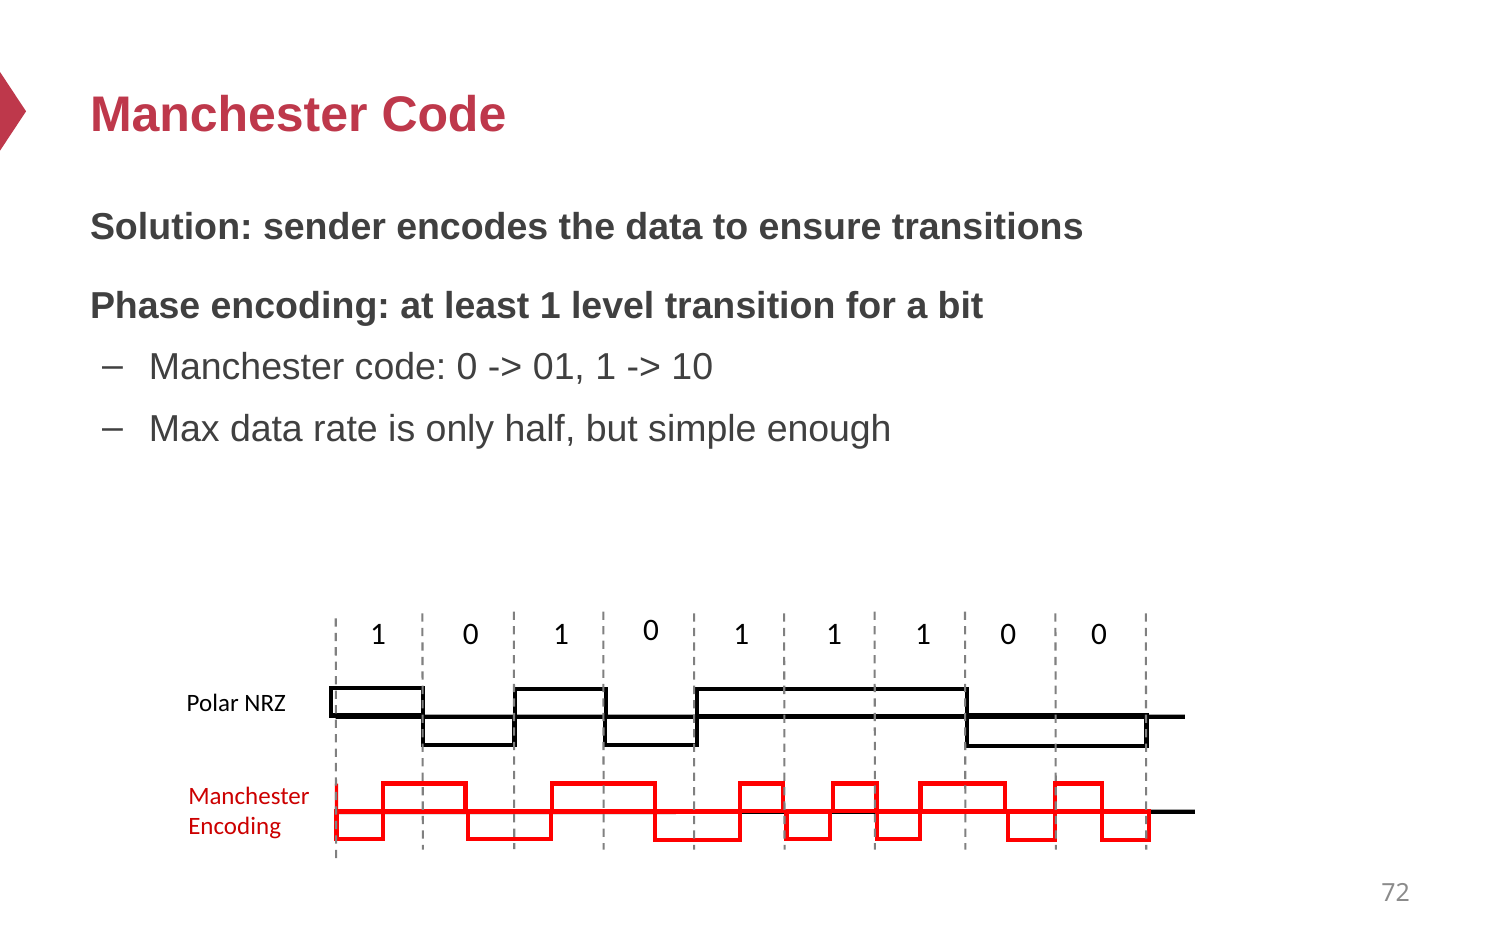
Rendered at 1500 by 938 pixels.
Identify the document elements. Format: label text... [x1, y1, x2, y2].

text_box [383, 783, 466, 812]
text_box 1 [359, 607, 397, 657]
text_box 0 [631, 604, 671, 653]
text_box [552, 783, 656, 812]
text_box Polar NRZ [175, 680, 298, 722]
text_box 0 [1079, 607, 1119, 657]
text_box [696, 688, 967, 717]
text_box [514, 688, 607, 717]
text_box 1 [903, 607, 948, 657]
text_box [739, 783, 783, 812]
text_box [876, 811, 921, 840]
text_box Manchester Encoding [177, 774, 326, 845]
text_box [1008, 811, 1055, 840]
text_box [605, 716, 697, 745]
text_box [331, 687, 423, 716]
text_box 0 [989, 607, 1028, 657]
list Solution: sender encodes the data to ensure transitions Phase encoding: at least 1 level transition for a bit Manchester code: 0 -> 01, 1 -> 10 Max data rate is only half, but simple enough [75, 185, 1425, 804]
text_box [920, 783, 1005, 812]
text_box 1 [722, 607, 761, 657]
text_box 0 [451, 607, 491, 657]
text_box [1101, 811, 1149, 840]
text_box 1 [542, 607, 581, 657]
slide_number 72 [1074, 868, 1425, 919]
text_box [336, 811, 383, 840]
text_box [833, 783, 877, 812]
text_box [786, 811, 830, 840]
title Manchester Code [75, 37, 1425, 185]
text_box [967, 715, 1147, 747]
text_box [467, 811, 551, 840]
text_box [1055, 783, 1102, 812]
text_box [422, 716, 515, 745]
text_box [655, 811, 740, 840]
text_box 1 [814, 607, 854, 657]
